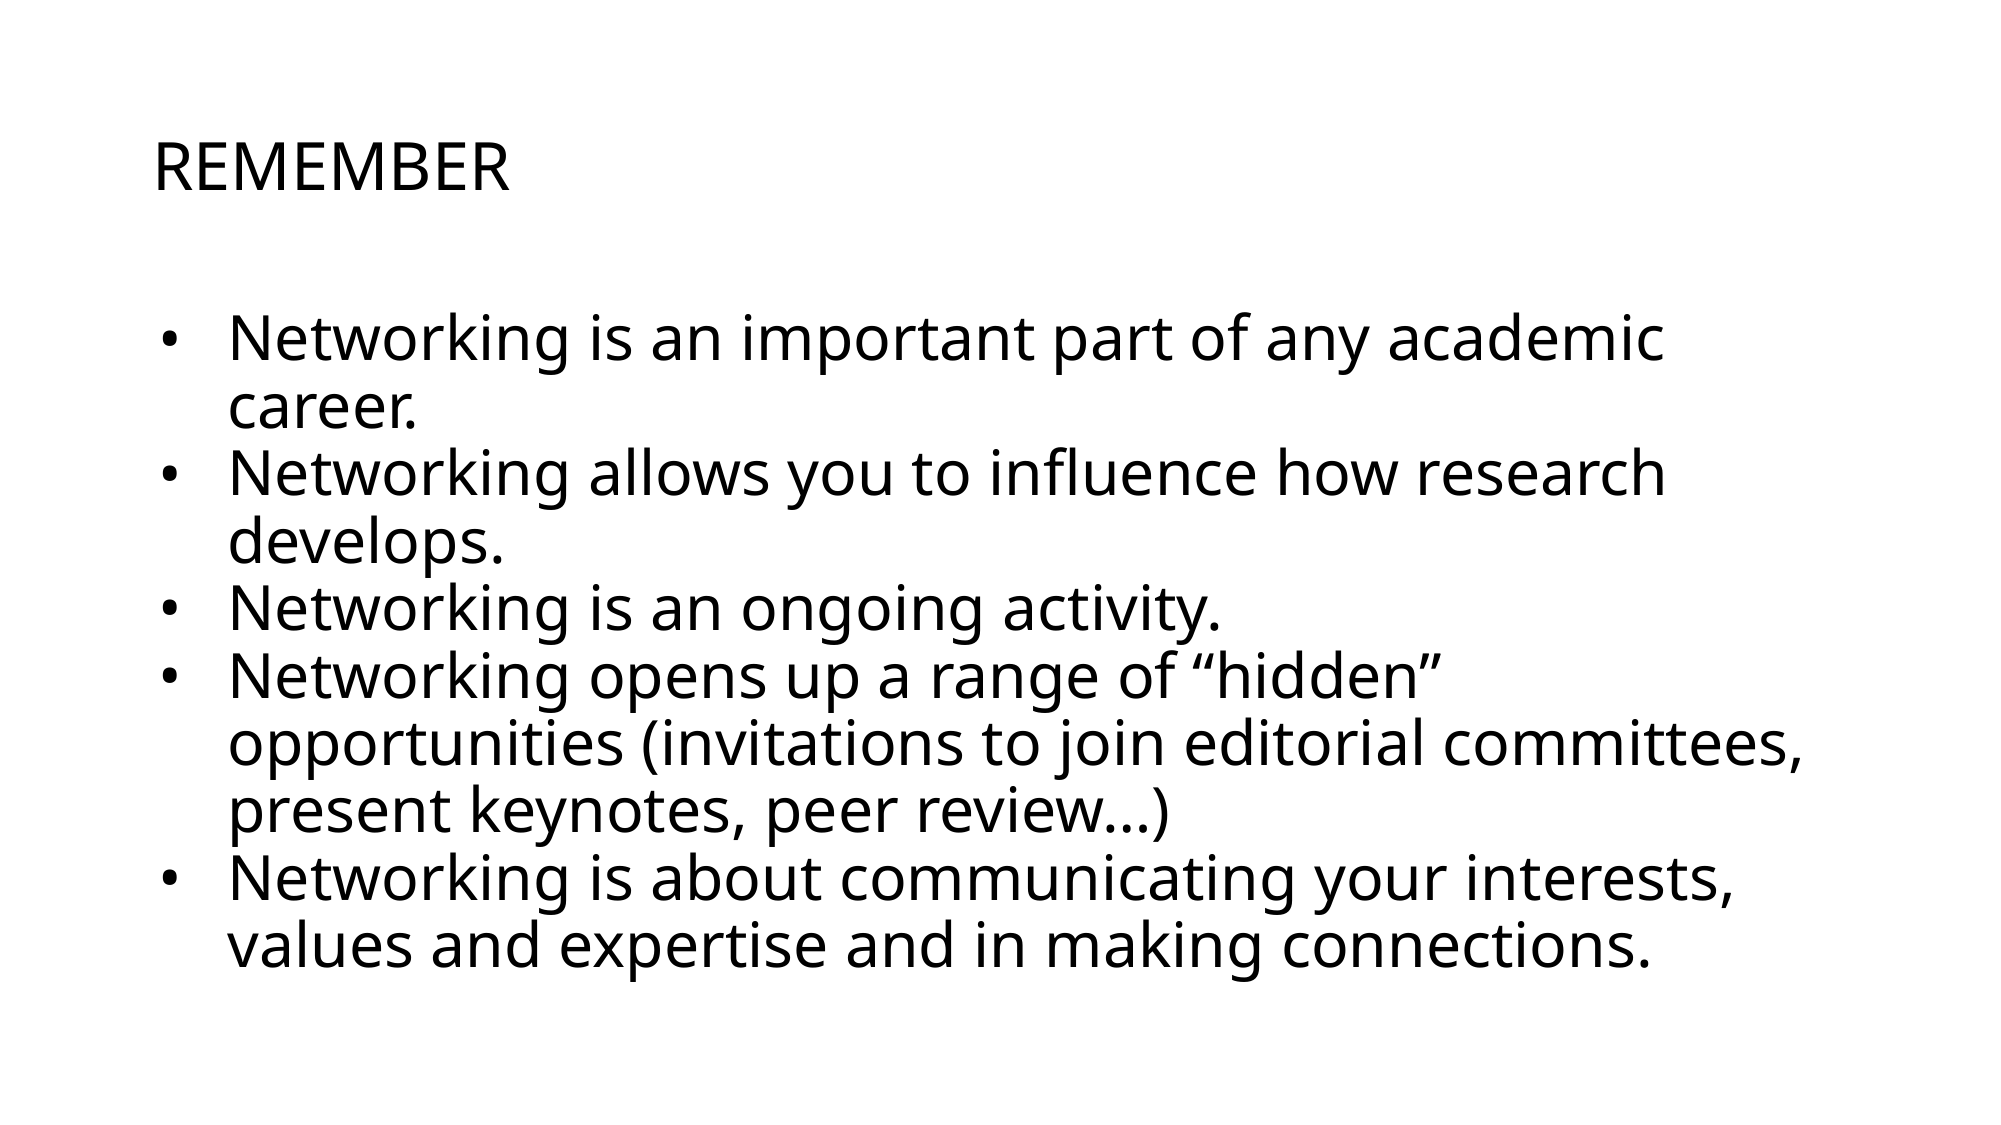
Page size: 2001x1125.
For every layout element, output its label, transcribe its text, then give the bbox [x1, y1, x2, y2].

title REMEMBER [137, 59, 1863, 278]
list Networking is an important part of any academic career. Networking allows you to influence how research develops. Networking is an ongoing activity. Networking opens up a range of “hidden” opportunities (invitations to join editorial committees, present keynotes, peer review…) Networking is about communicating your interests, values and expertise and in making connections. [137, 299, 1863, 1014]
